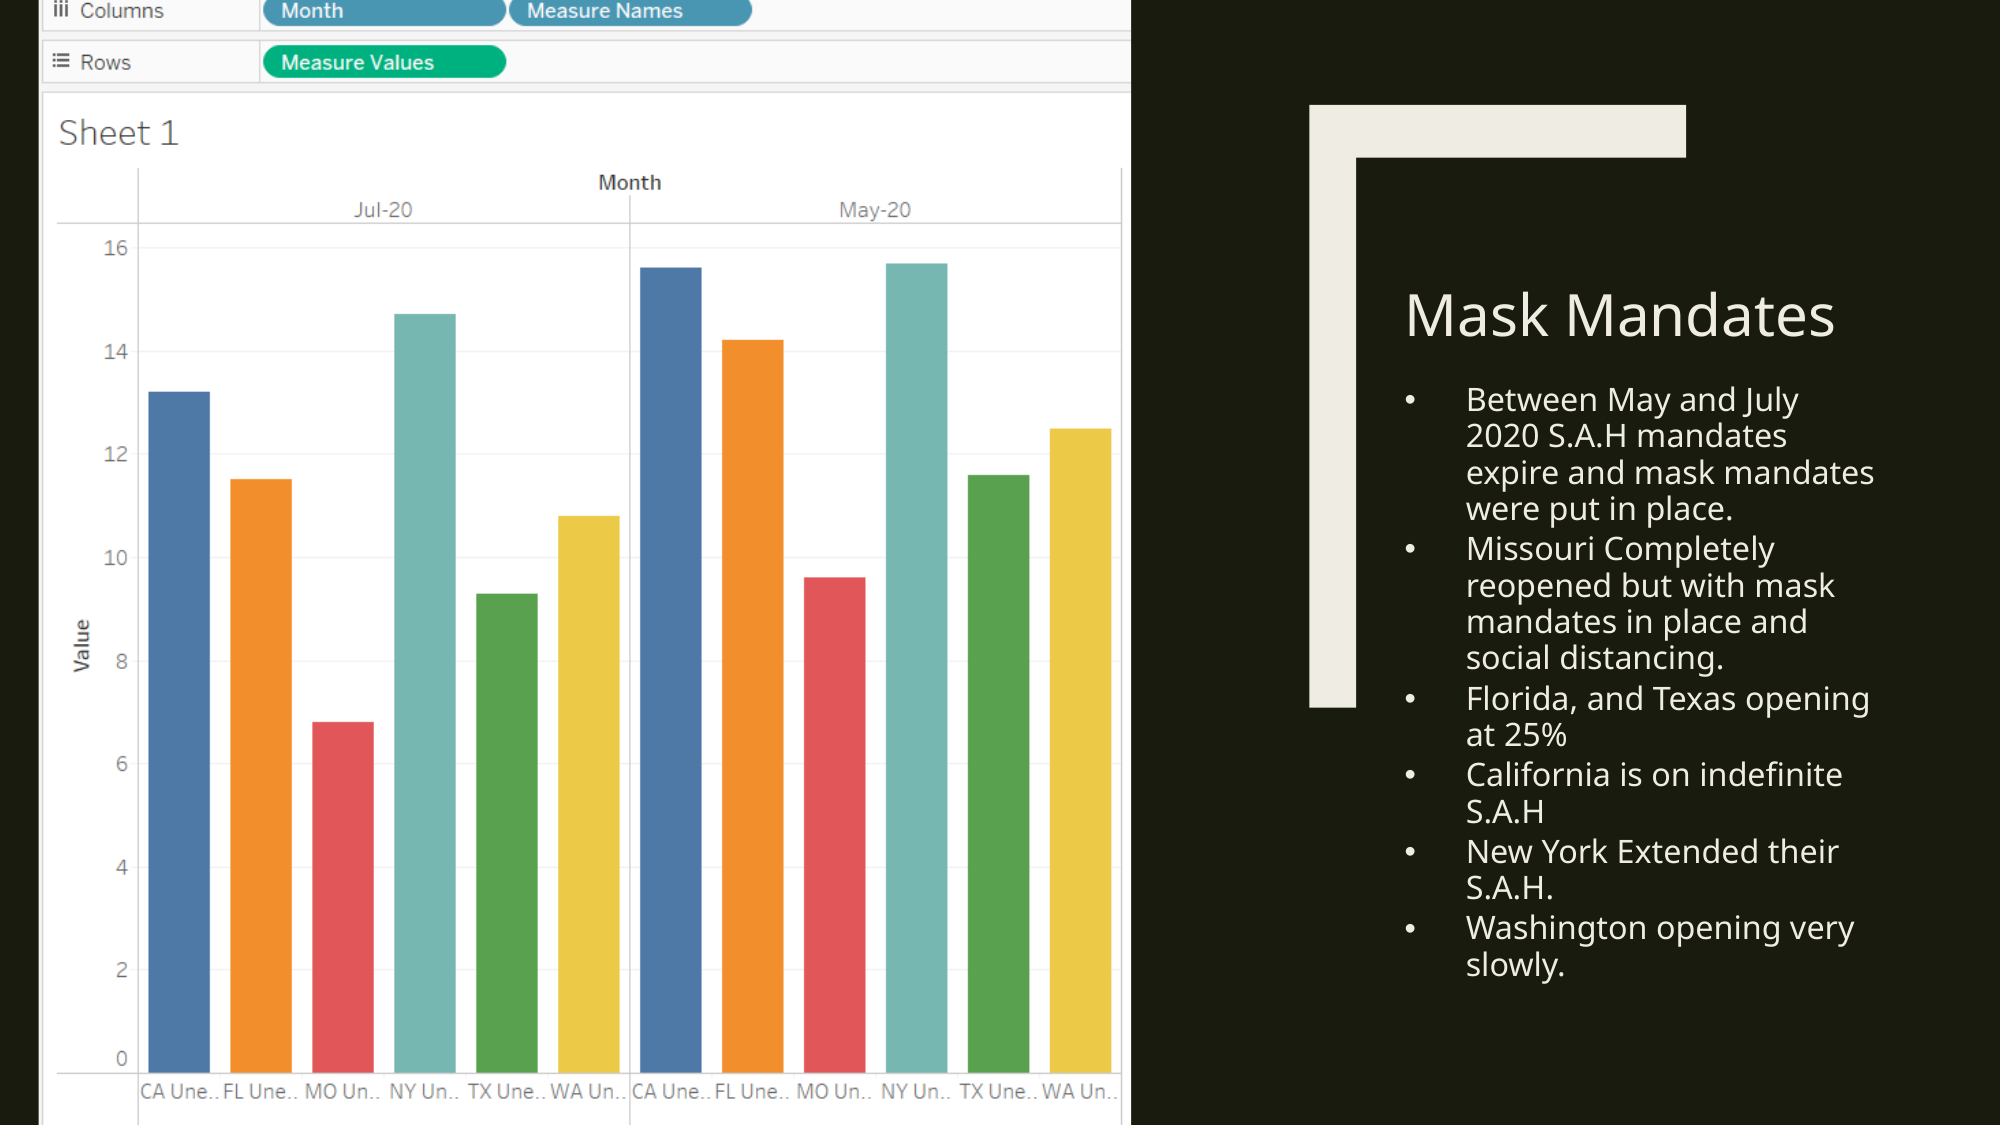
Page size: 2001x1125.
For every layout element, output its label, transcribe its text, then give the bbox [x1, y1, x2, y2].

title Mask Mandates [1389, 182, 1891, 357]
list Between May and July 2020 S.A.H mandates expire and mask mandates were put in place. Missouri Completely reopened but with mask mandates in place and social distancing. Florida, and Texas opening at 25% California is on indefinite S.A.H New York Extended their S.A.H. Washington opening very slowly. [1389, 375, 1891, 1020]
text_box [1309, 104, 1687, 708]
text_box [1132, 0, 2000, 1125]
picture [38, 0, 1132, 1125]
text_box [0, 0, 38, 1125]
